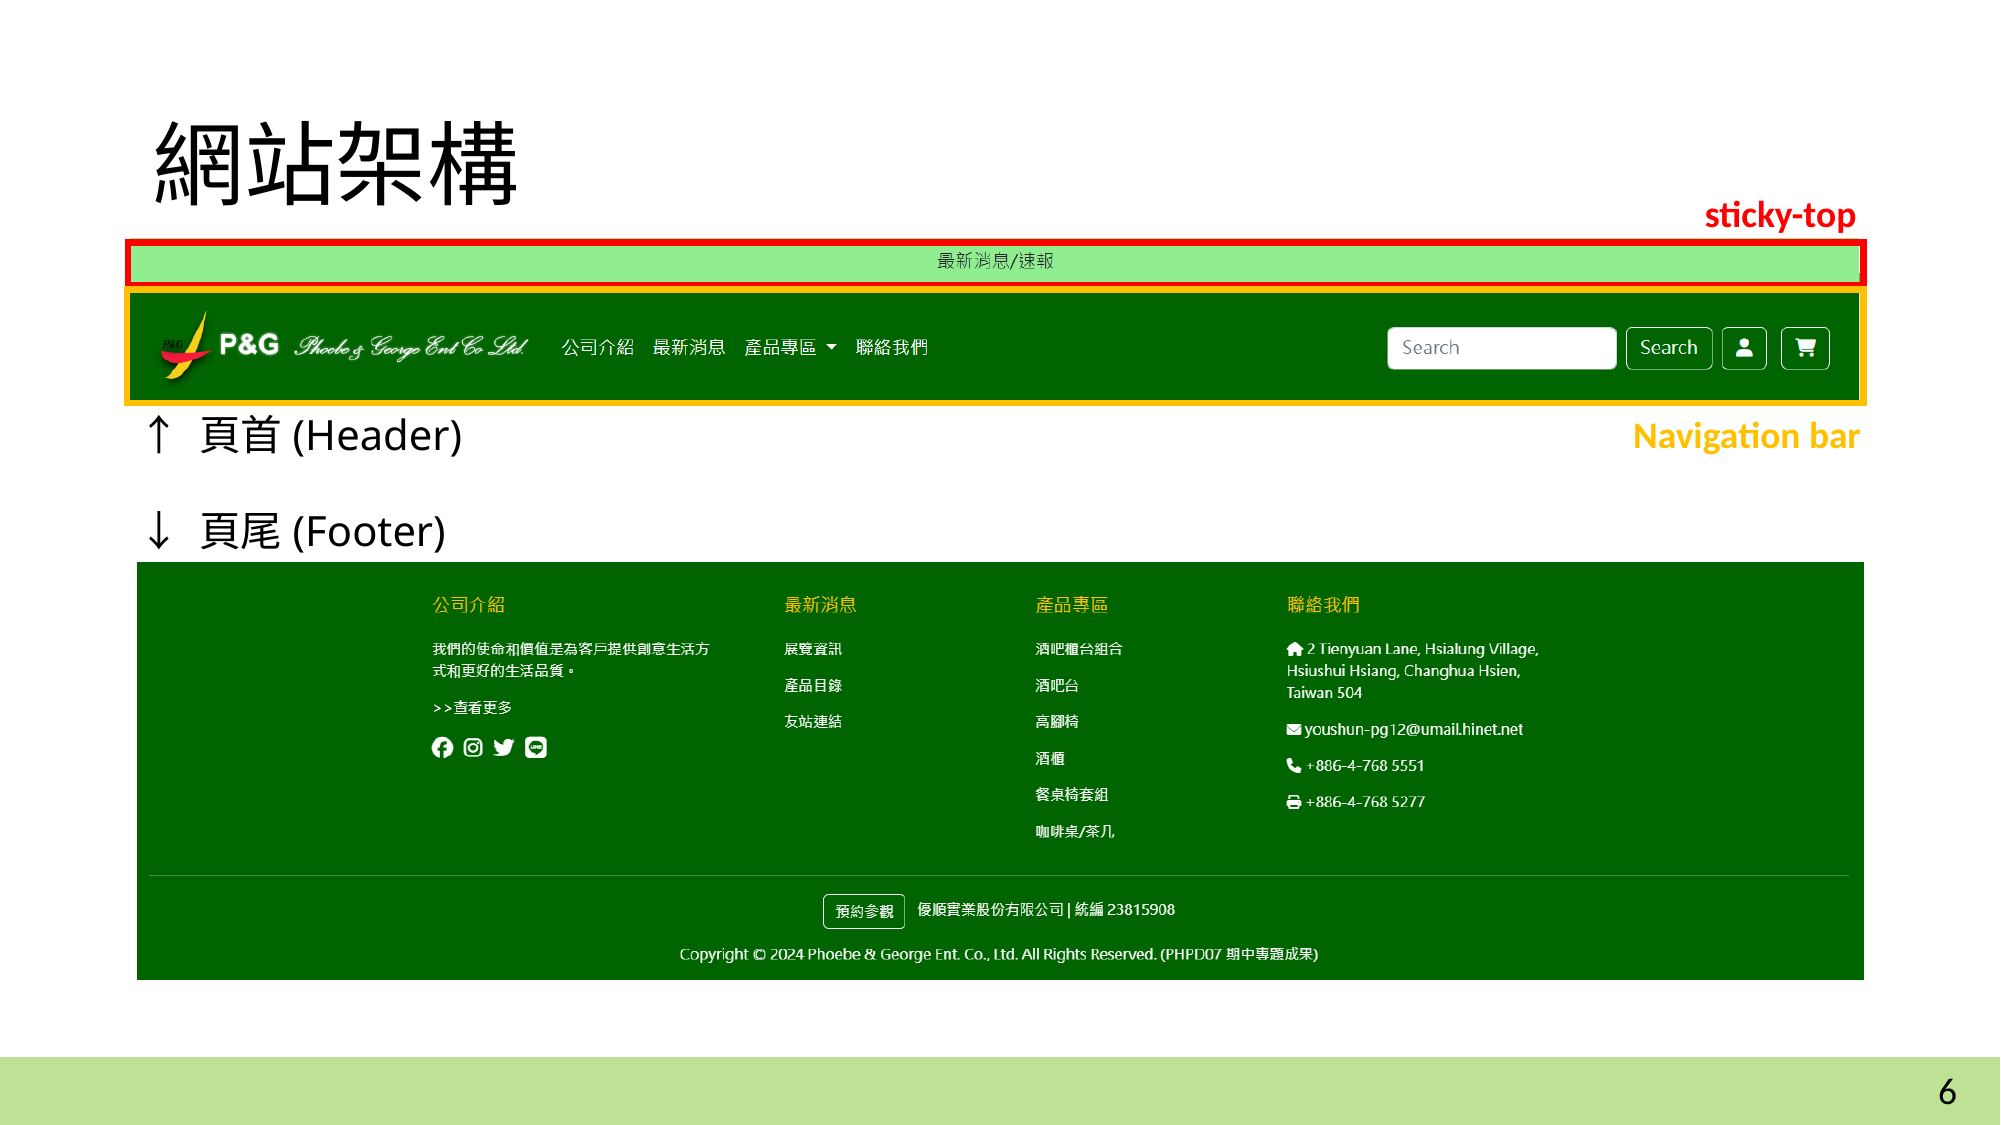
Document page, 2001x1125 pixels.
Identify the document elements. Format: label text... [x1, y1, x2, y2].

text_box ↓ 頁尾(Footer) [123, 496, 545, 562]
text_box [1860, 243, 1865, 286]
text_box sticky-top [1690, 182, 1872, 243]
slide_number 6 [1522, 1060, 1973, 1120]
text_box Navigation bar [1618, 403, 1876, 464]
text_box ↑ 頁首(Header) [123, 401, 545, 467]
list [123, 234, 1860, 401]
text_box [126, 288, 1865, 404]
picture [137, 562, 1864, 980]
title 網站架構 [137, 59, 1863, 234]
